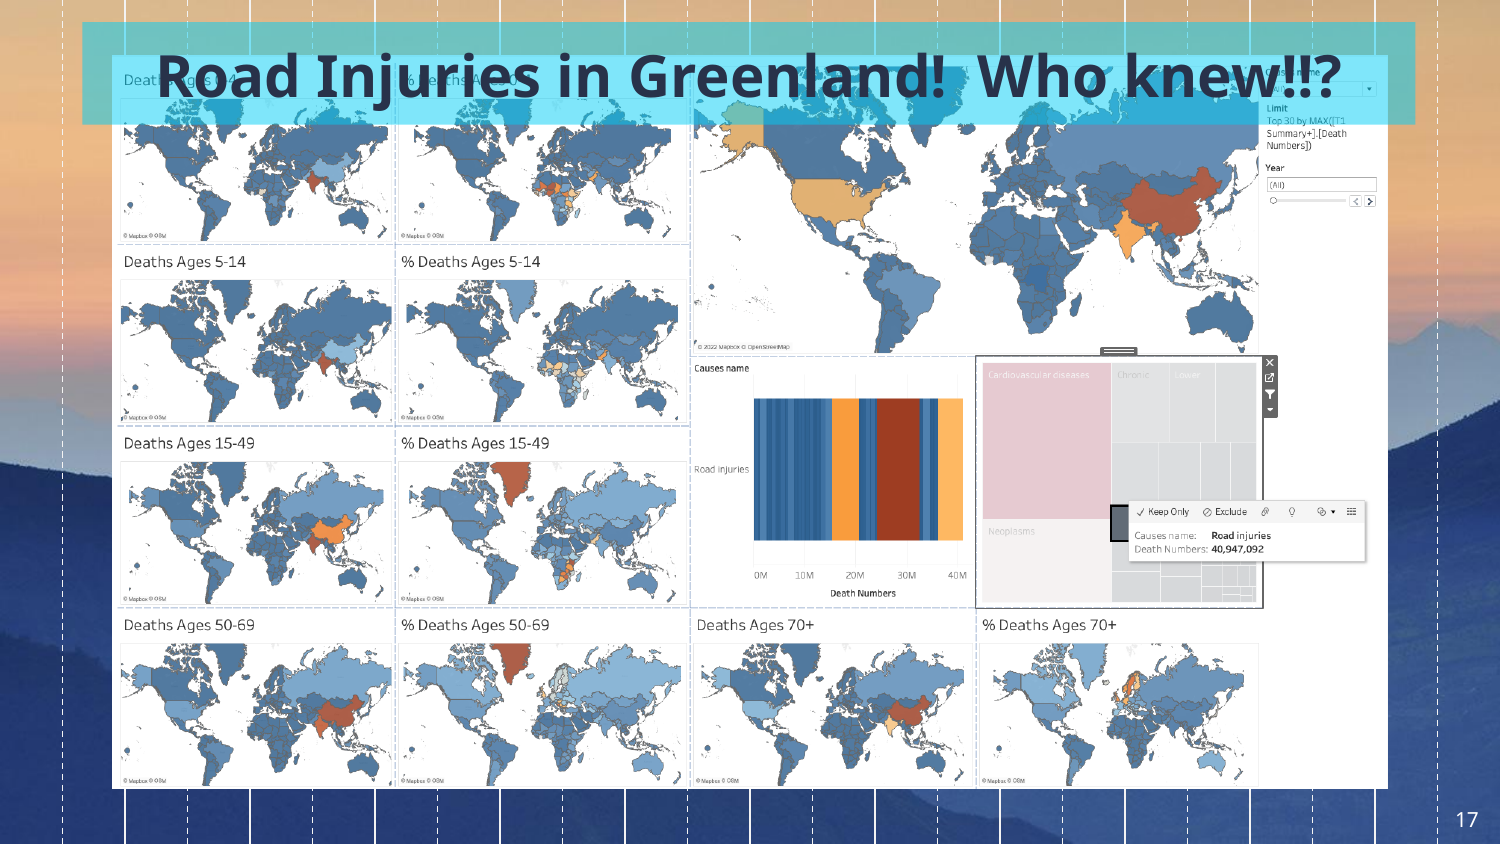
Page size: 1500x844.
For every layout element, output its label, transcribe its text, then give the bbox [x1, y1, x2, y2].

picture [1126, 0, 1249, 22]
picture [501, 0, 624, 22]
slide_number 17 [1403, 791, 1494, 844]
picture [751, 0, 874, 22]
picture [126, 0, 249, 22]
picture [251, 0, 374, 22]
picture [1001, 0, 1124, 22]
picture [0, 0, 1500, 844]
picture [376, 0, 499, 22]
title Road Injuries in Greenland! Who knew!!? [82, 22, 1416, 125]
picture [876, 0, 999, 22]
picture [626, 0, 749, 22]
picture [1251, 0, 1374, 22]
